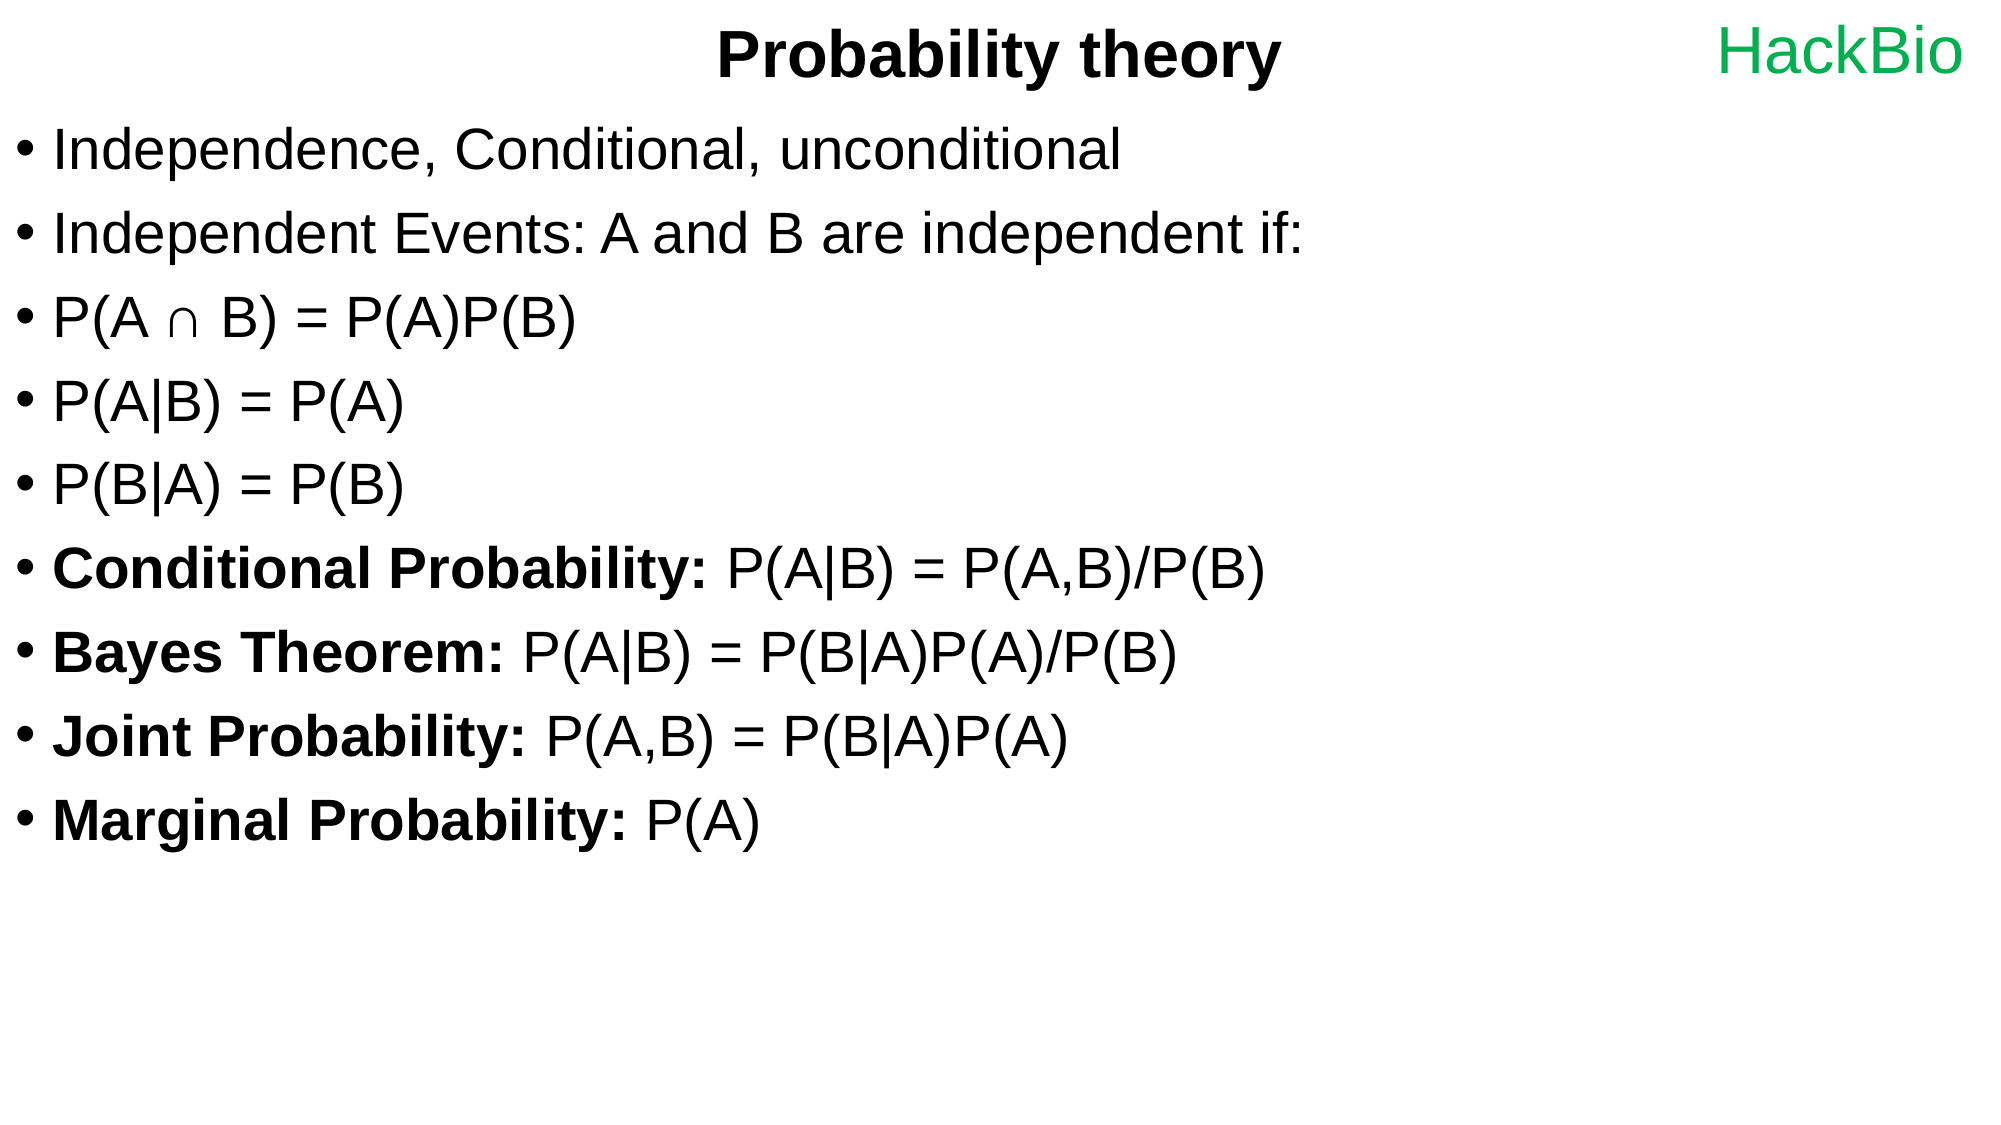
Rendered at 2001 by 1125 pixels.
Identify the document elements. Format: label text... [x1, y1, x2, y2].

list Independence, Conditional, unconditional Independent Events: A and B are independent if: P(A ∩ B) = P(A)P(B) P(A|B) = P(A) P(B|A) = P(B) Conditional Probability: P(A|B) = P(A,B)/P(B) Bayes Theorem: P(A|B) = P(B|A)P(A)/P(B) Joint Probability: P(A,B) = P(B|A)P(A) Marginal Probability: P(A) [0, 111, 2000, 1125]
title Probability theory [0, 0, 2000, 111]
